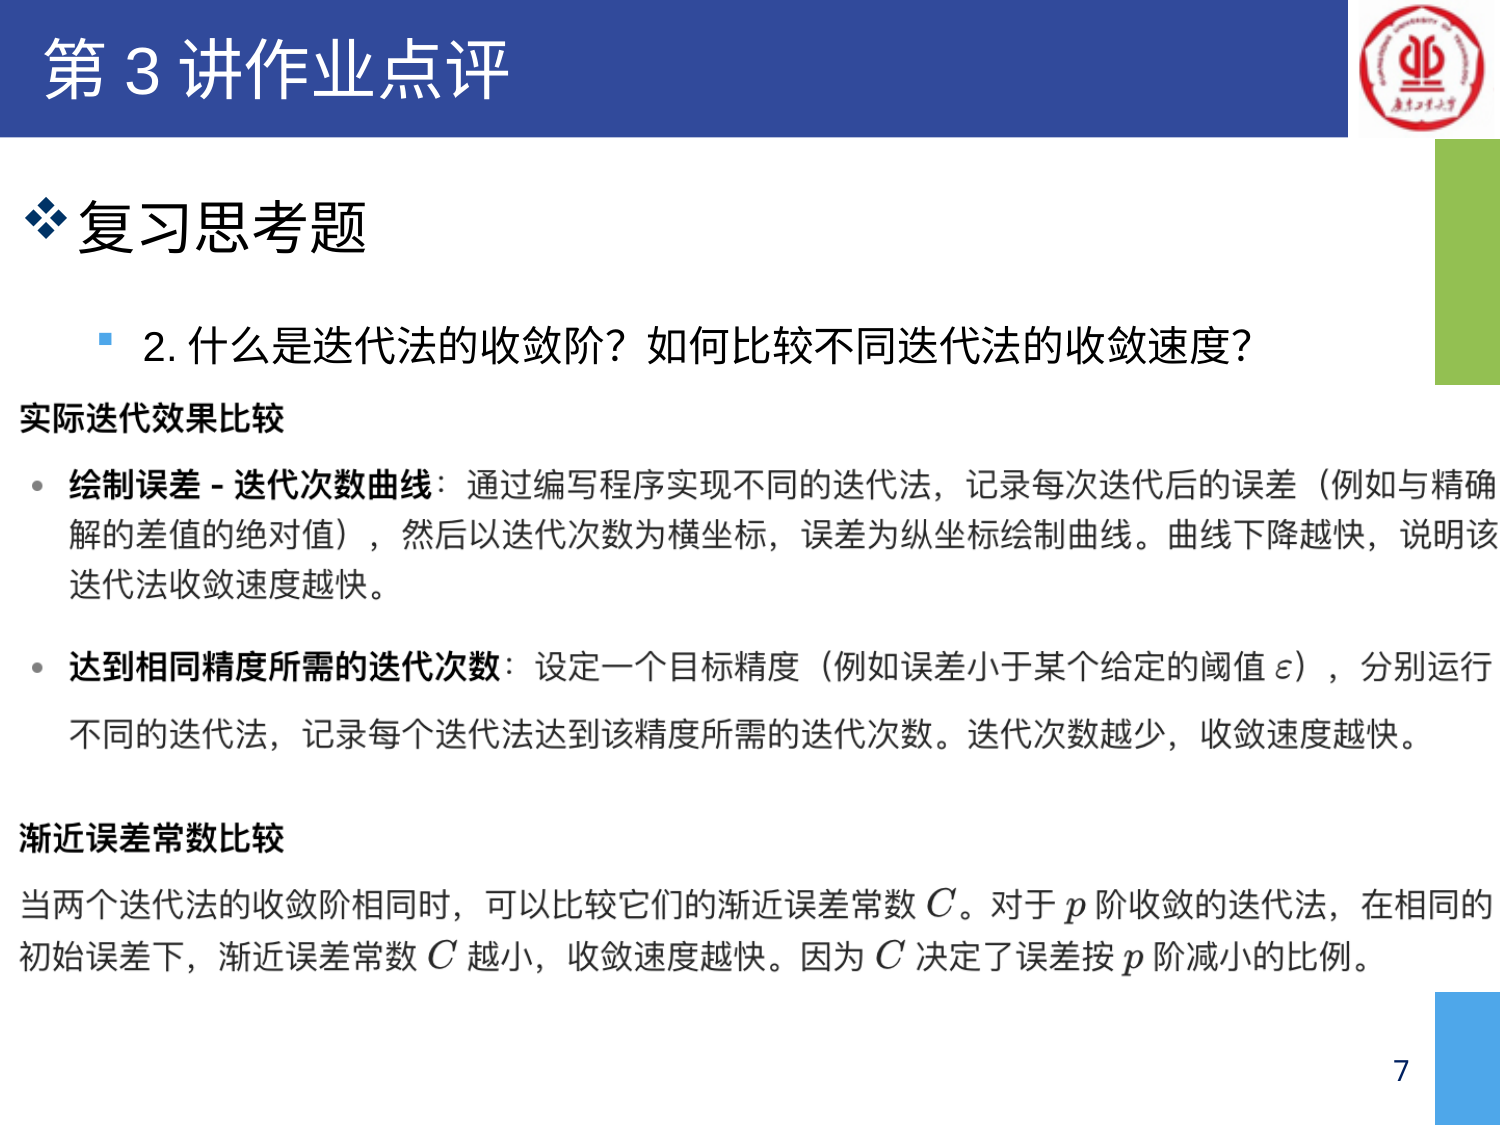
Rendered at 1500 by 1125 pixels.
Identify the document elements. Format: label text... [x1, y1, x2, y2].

title 第3讲作业点评 [26, 28, 1190, 109]
list 复习思考题 2.什么是迭代法的收敛阶？如何比较不同迭代法的收敛速度？ [5, 113, 1500, 383]
slide_number 7 [1074, 1024, 1425, 1100]
picture [4, 385, 1500, 993]
picture [1358, 0, 1495, 113]
